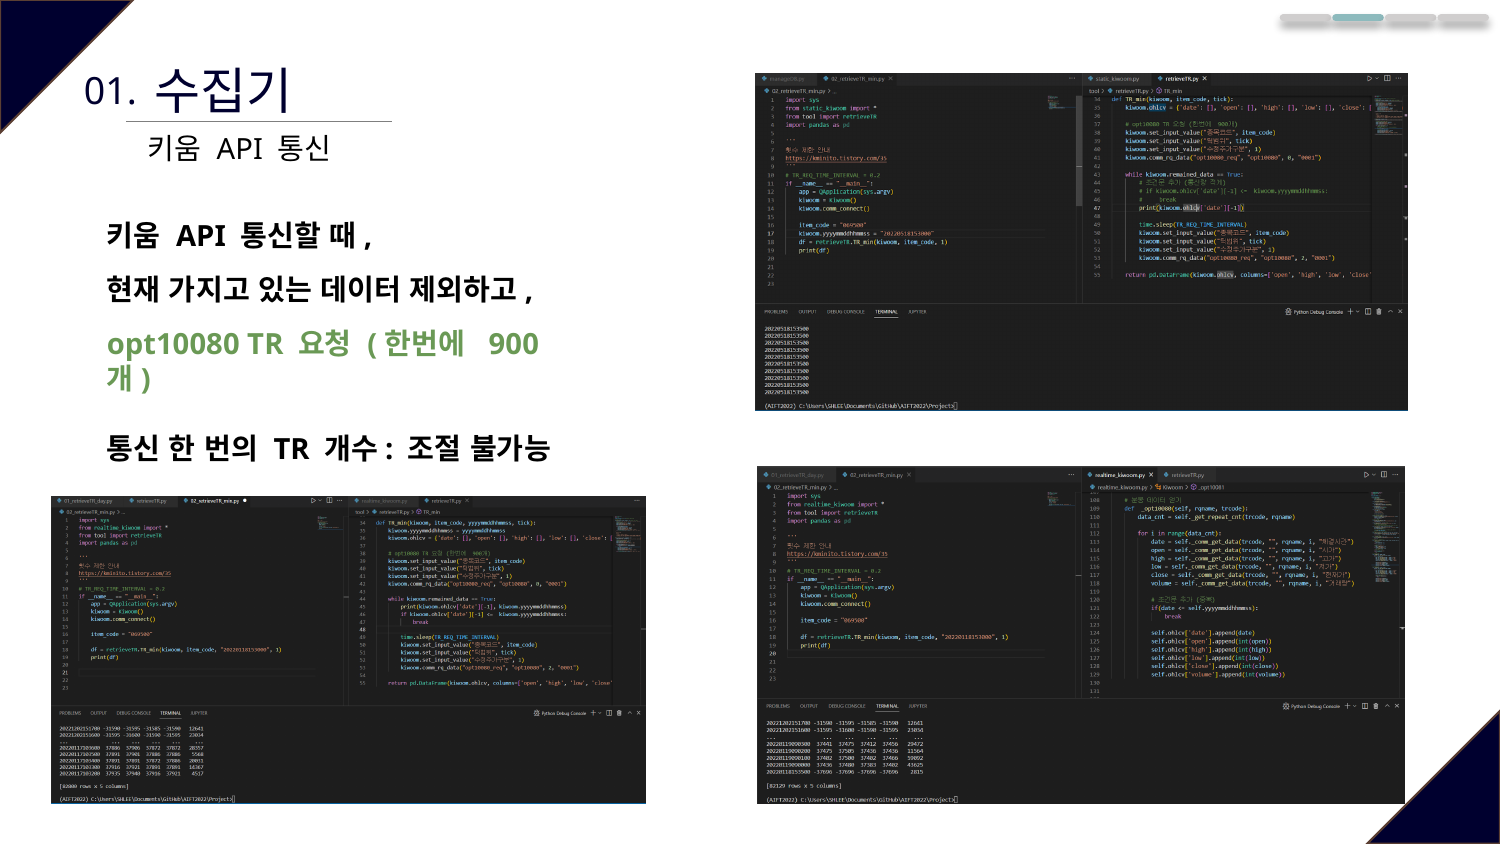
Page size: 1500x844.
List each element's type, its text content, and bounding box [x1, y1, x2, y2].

text_box 01. [57, 61, 164, 118]
picture [50, 496, 646, 804]
text_box 키움 API 통신 [136, 125, 712, 172]
picture [757, 466, 1406, 804]
text_box 수집기 [143, 53, 376, 121]
text_box 키움 API 통신할 때, 현재 가지고 있는 데이터 제외하고, opt10080 TR 요청 (한번에 900개) 통신 한 번의 TR 개수: 조절 불가능 [95, 212, 583, 471]
picture [754, 73, 1408, 411]
